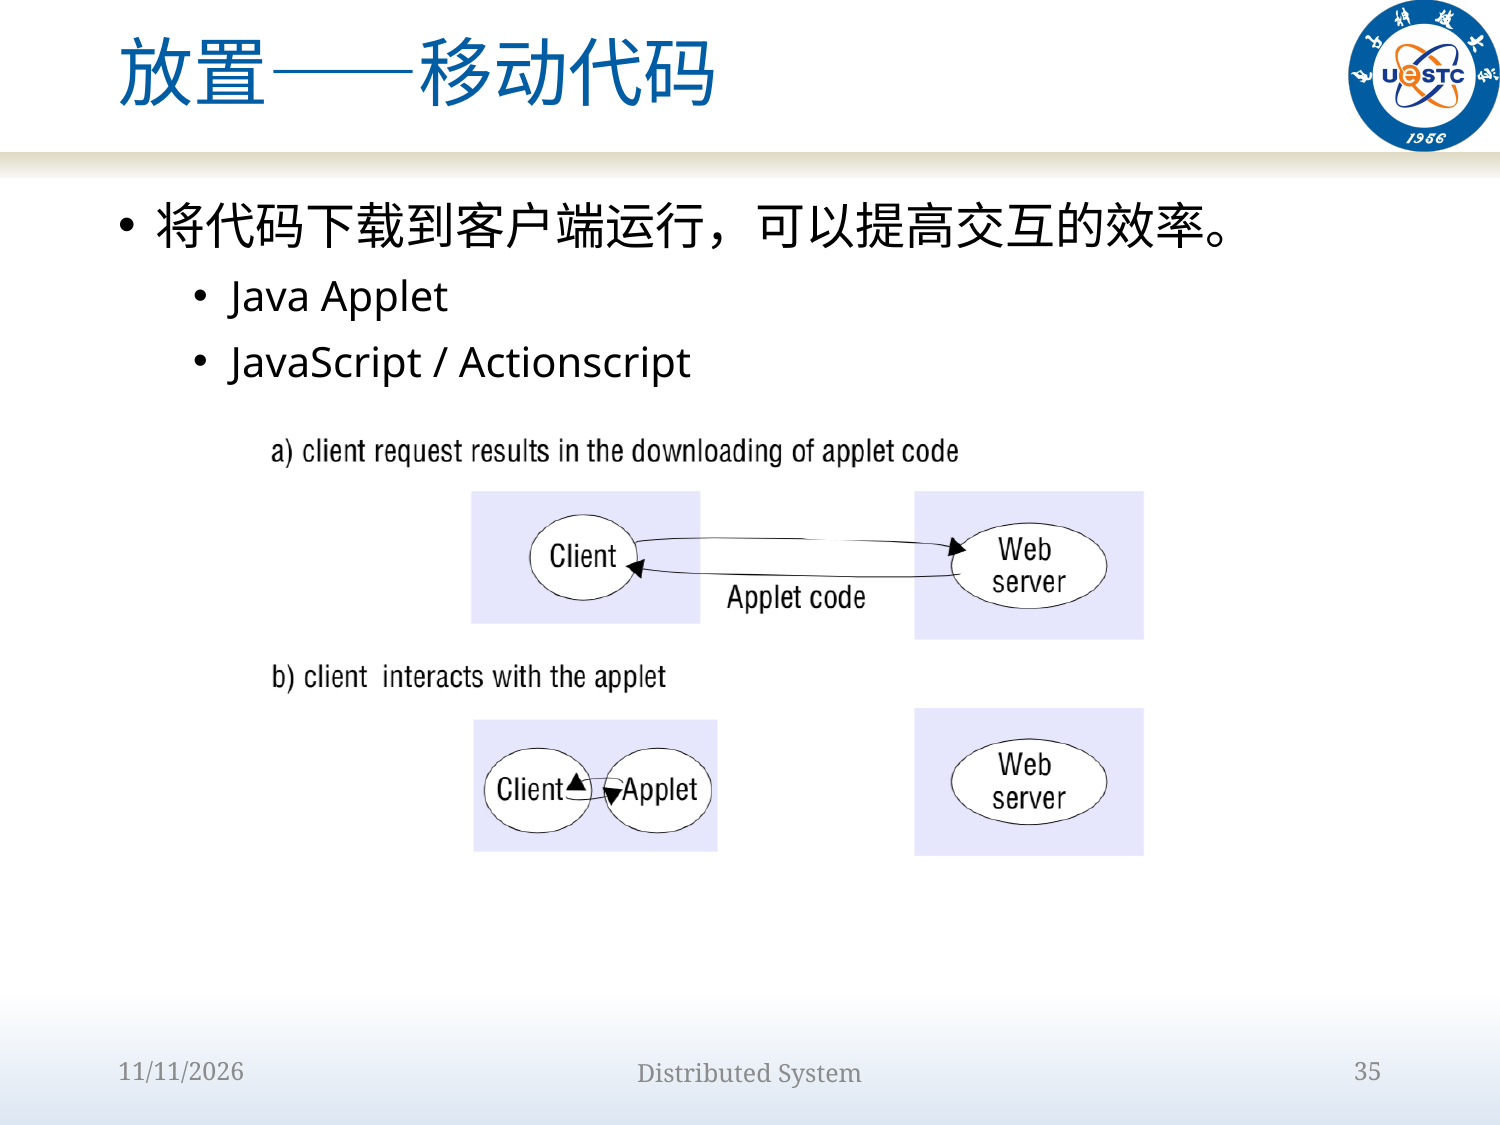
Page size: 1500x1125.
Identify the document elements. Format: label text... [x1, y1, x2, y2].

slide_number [103, 1042, 414, 1103]
title 放置——移动代码 [103, 0, 1348, 153]
list 将代码下载到客户端运行，可以提高交互的效率。 Java Applet JavaScript / Actionscript [103, 181, 1397, 1014]
picture [265, 432, 1152, 861]
picture [1348, 0, 1500, 152]
slide_number 35 [1085, 1042, 1397, 1103]
footer Distributed System [414, 1042, 1085, 1103]
